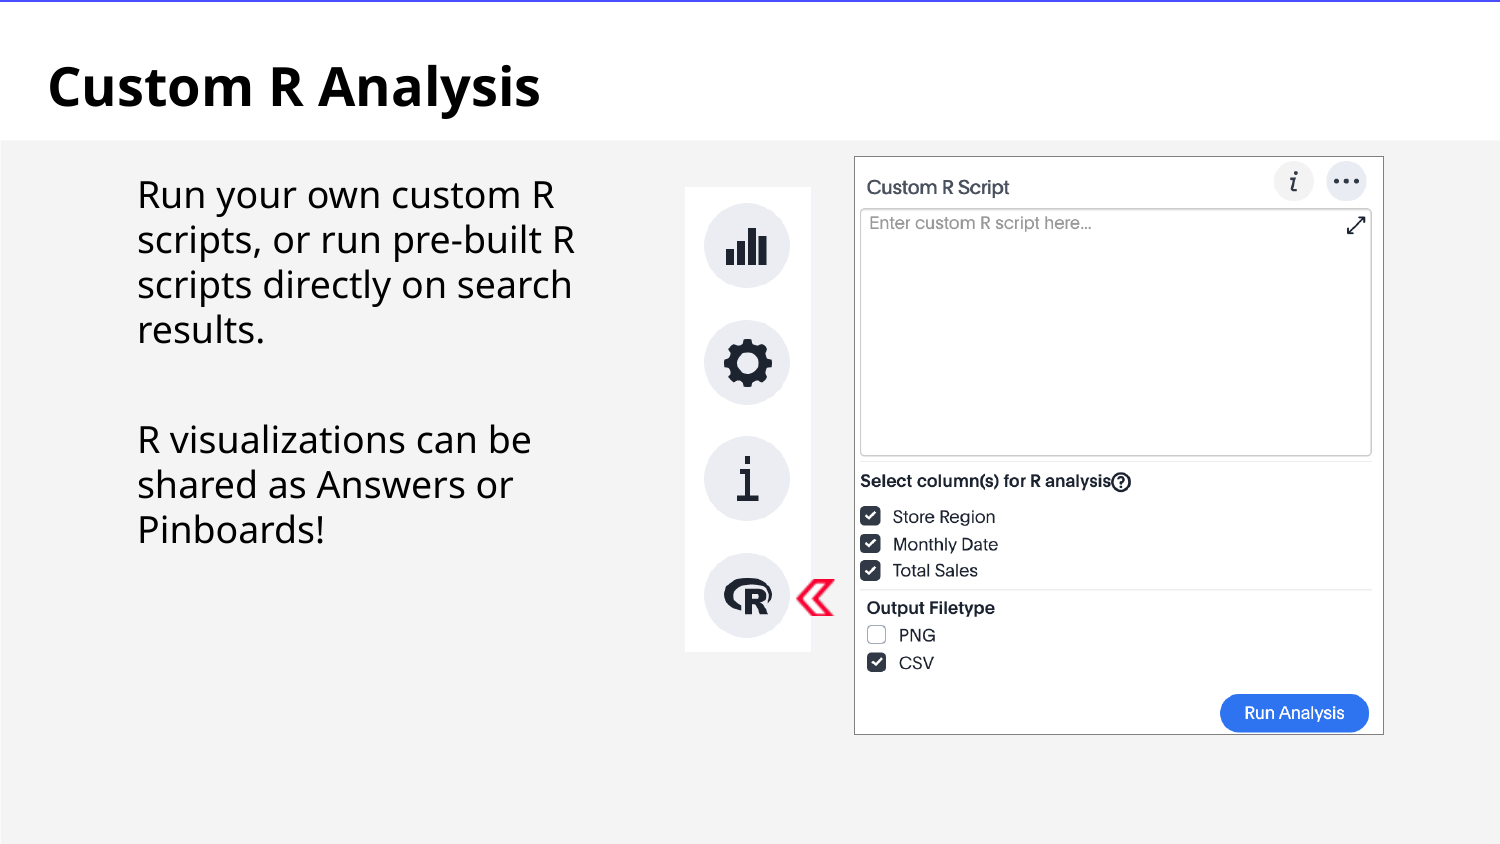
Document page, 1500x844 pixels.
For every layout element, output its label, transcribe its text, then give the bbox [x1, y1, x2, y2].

picture [853, 156, 1384, 735]
title Custom R Analysis [32, 45, 1425, 124]
picture [684, 186, 835, 652]
list Run your own custom R scripts, or run pre-built R scripts directly on search results. R visualizations can be shared as Answers or Pinboards! [122, 156, 606, 707]
